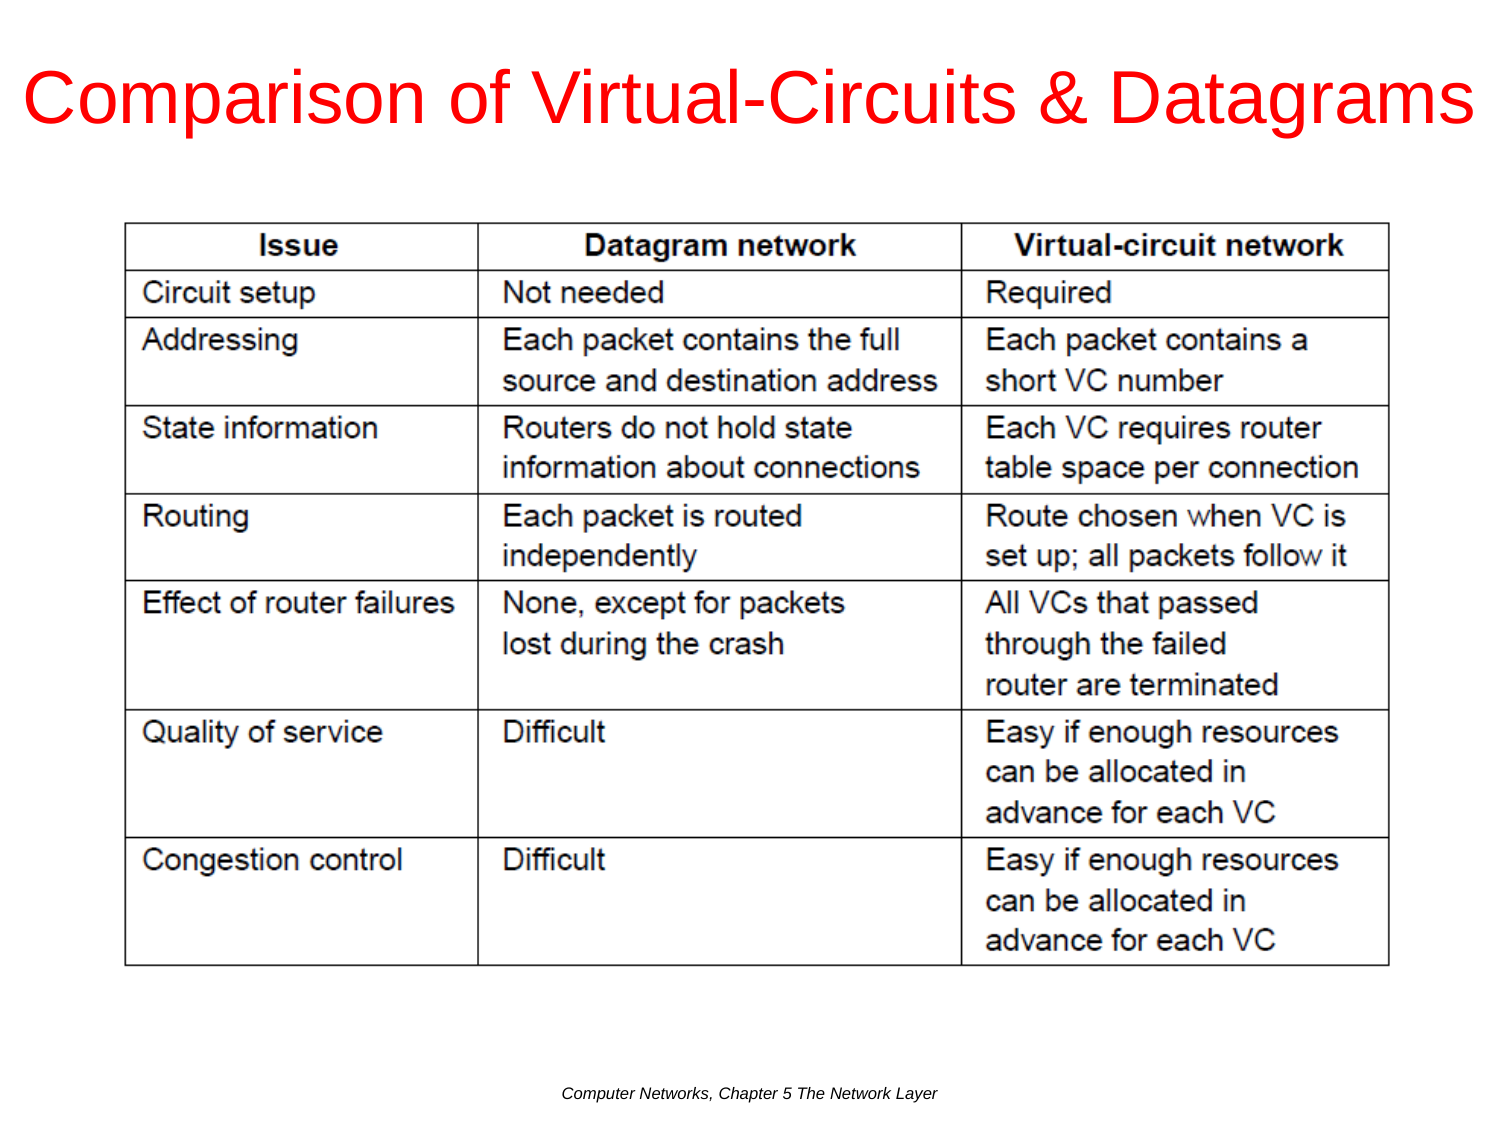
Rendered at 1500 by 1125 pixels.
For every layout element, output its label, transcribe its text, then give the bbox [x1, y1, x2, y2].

footer Computer Networks, Chapter 5 The Network Layer [0, 1074, 1500, 1125]
picture [105, 209, 1399, 983]
title Comparison of Virtual-Circuits & Datagrams [0, 0, 1500, 188]
